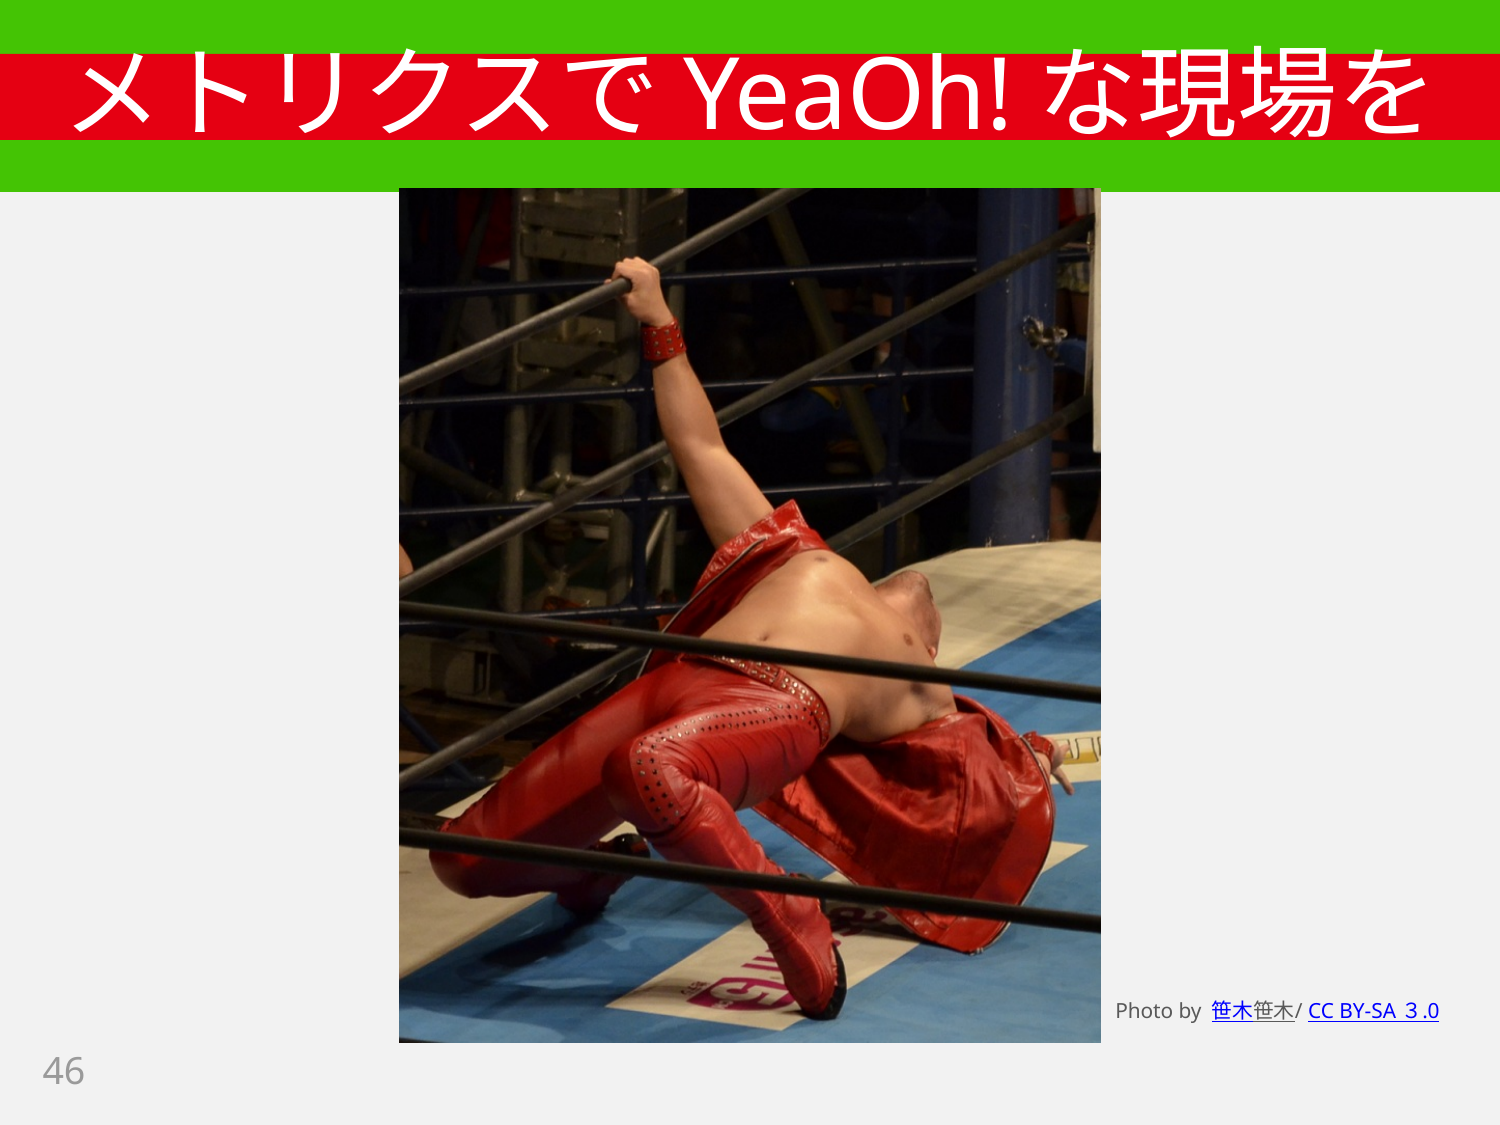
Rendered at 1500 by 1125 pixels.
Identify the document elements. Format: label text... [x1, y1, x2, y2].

picture [399, 188, 1101, 1043]
slide_number 46 [27, 1042, 146, 1102]
text_box Photo by 笹木笹木/ CC BY-SA ３.0 [1101, 983, 1500, 1043]
title メトリクスでYeaOh!な現場を [0, 53, 1500, 140]
